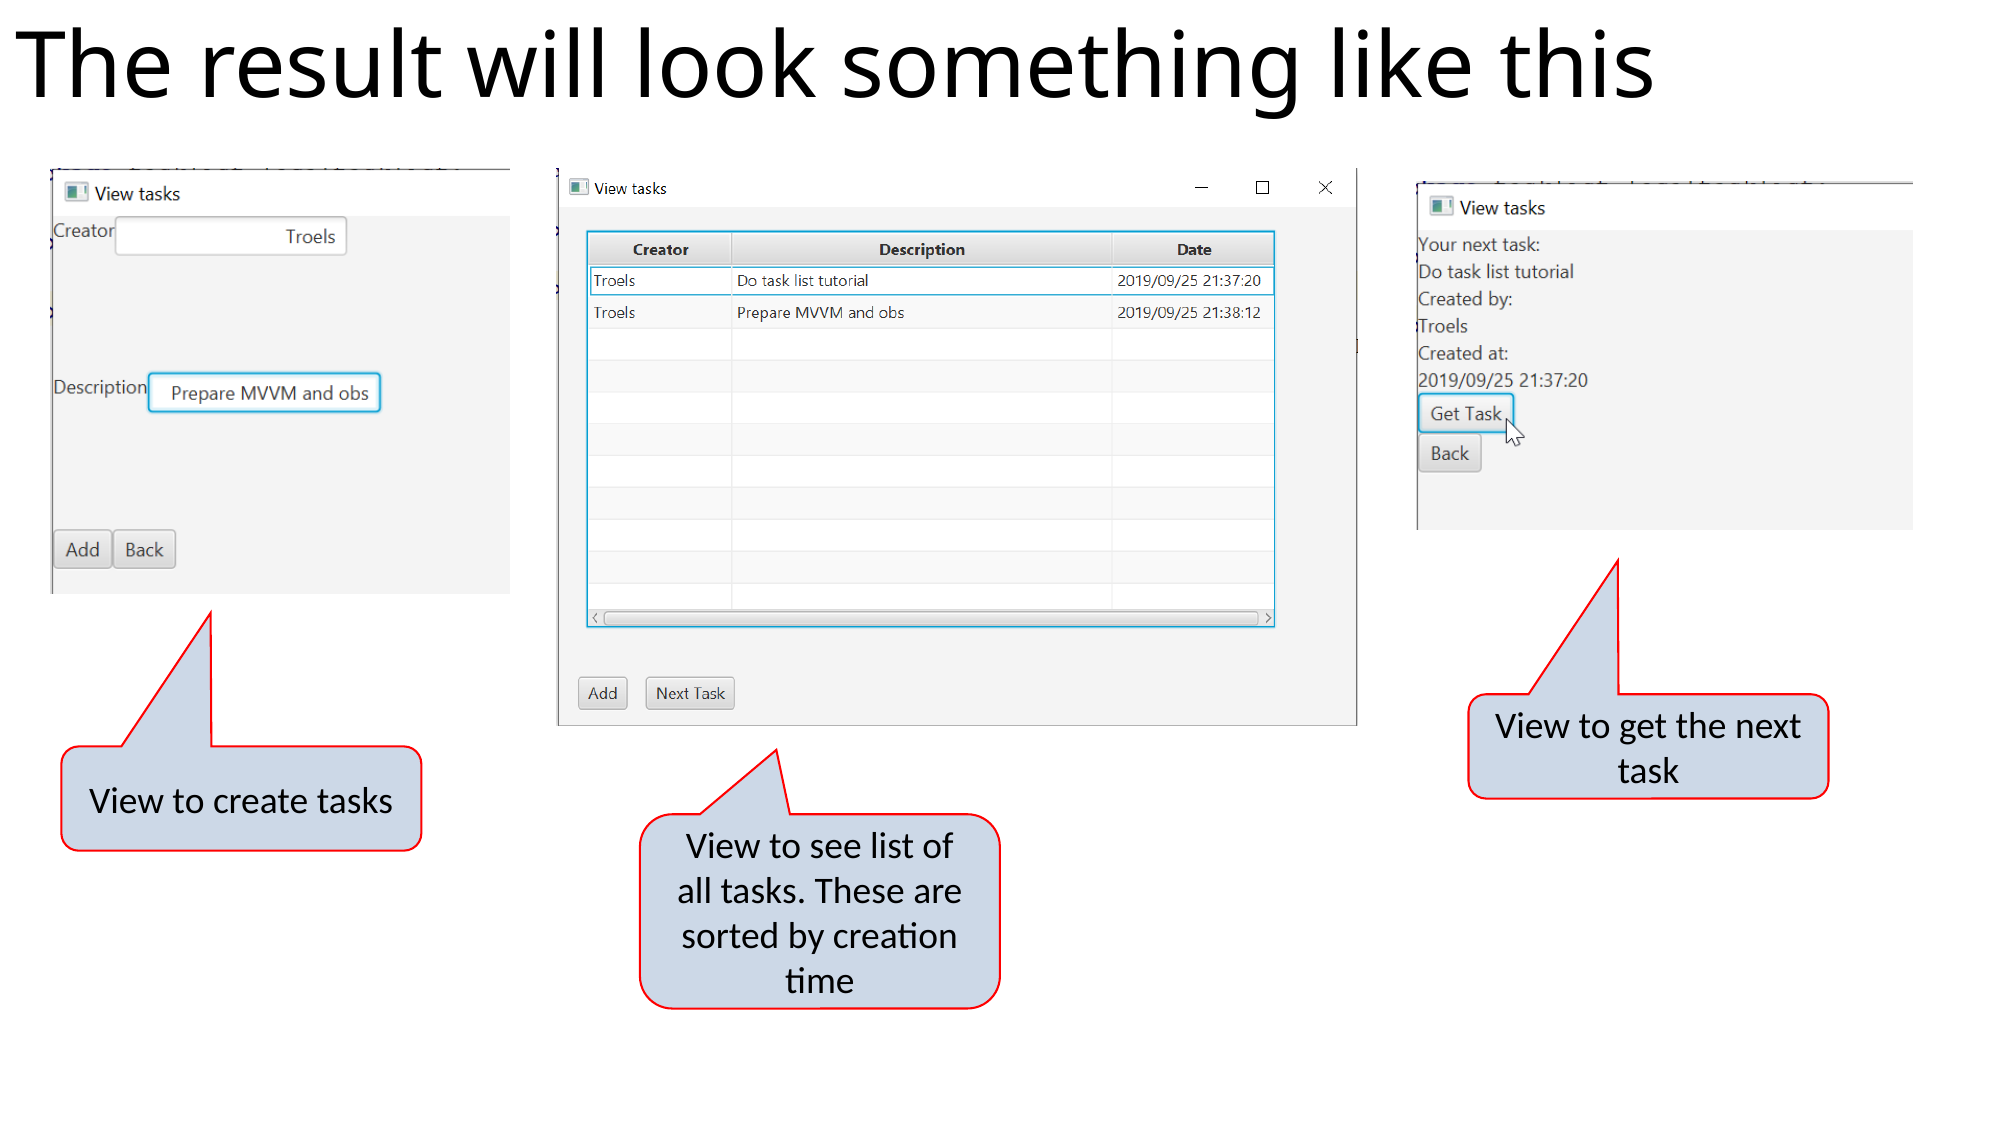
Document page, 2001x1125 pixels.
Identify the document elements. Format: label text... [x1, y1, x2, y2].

title The result will look something like this [0, 0, 1725, 135]
text_box View to create tasks [60, 609, 423, 852]
text_box View to see list of all tasks. These are sorted by creation time [638, 747, 1001, 1010]
picture [50, 168, 510, 594]
picture [1416, 181, 1913, 530]
text_box View to get the next task [1467, 557, 1830, 800]
picture [556, 168, 1358, 726]
